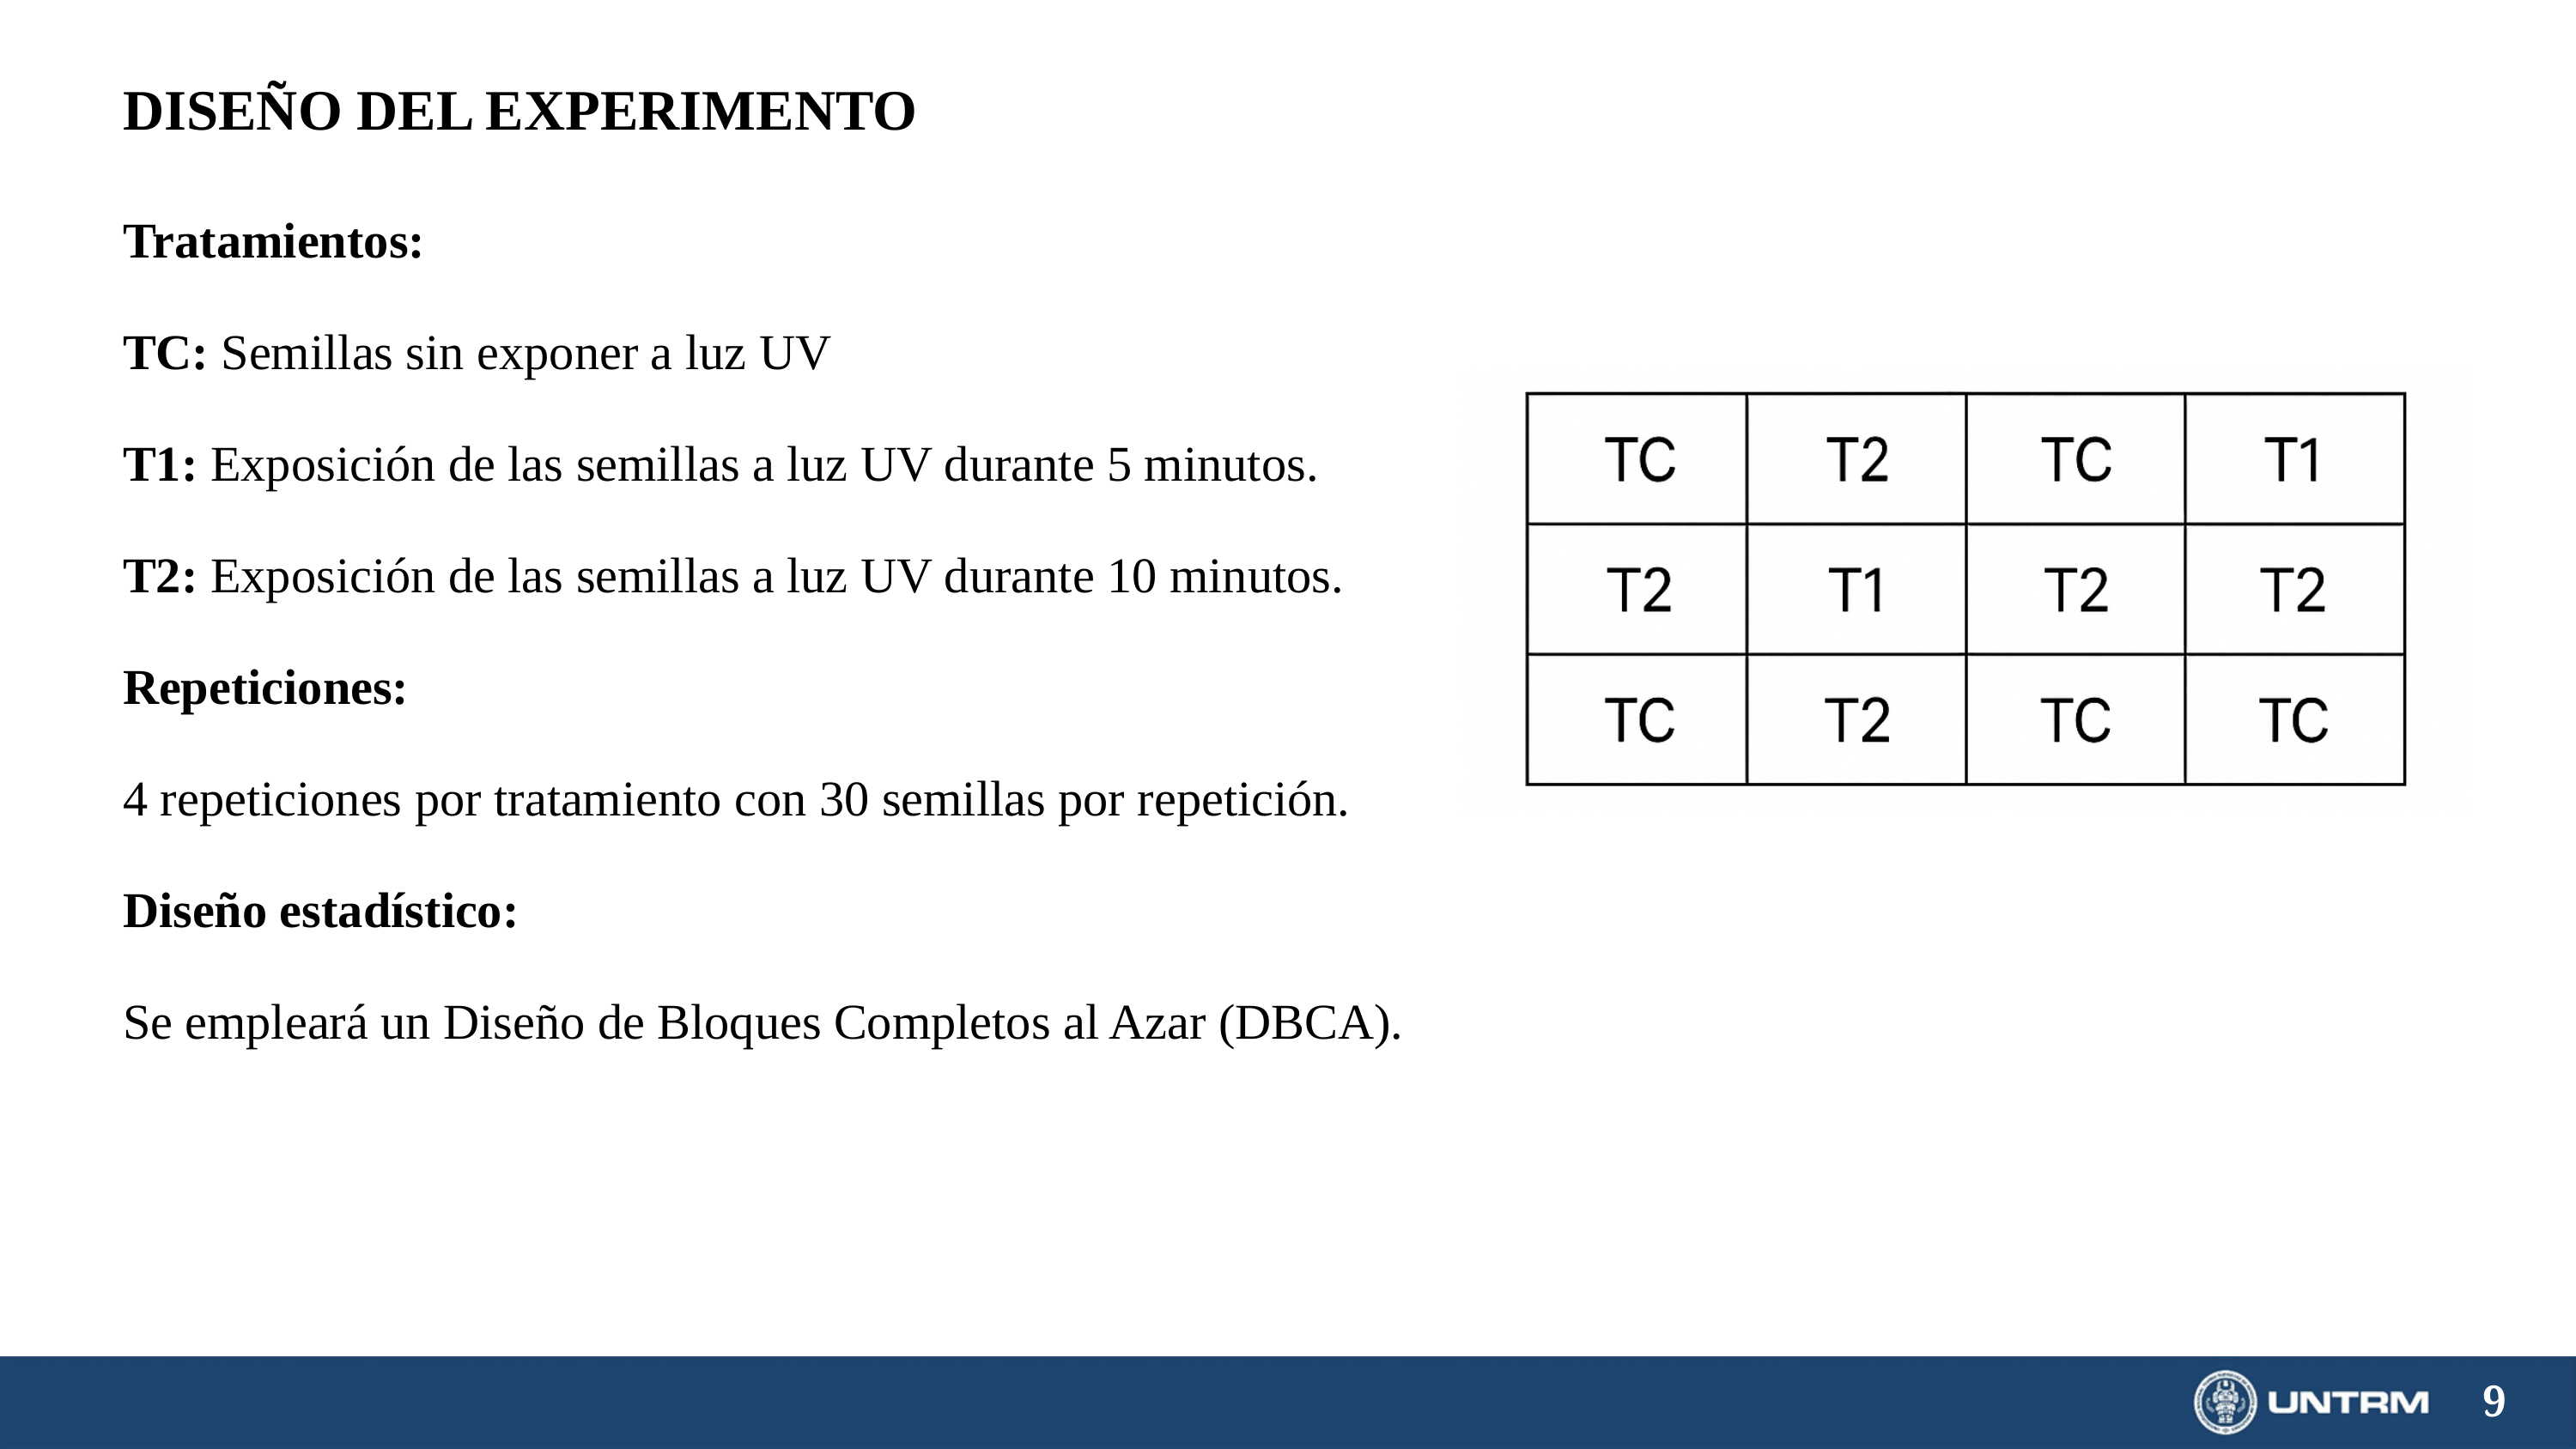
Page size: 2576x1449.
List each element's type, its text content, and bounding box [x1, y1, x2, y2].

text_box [0, 1356, 2576, 1449]
text_box Tratamientos: TC: Semillas sin exponer a luz UV T1: Exposición de las semillas a luz UV durante 5 minutos. T2: Exposición de las semillas a luz UV durante 10 minutos. Repeticiones: 4 repeticiones por tratamiento con 30 semillas por repetición. Diseño estadístico: Se empleará un Diseño de Bloques Completos al Azar (DBCA). [110, 165, 2288, 1173]
picture [1461, 369, 2470, 813]
text_box DISEÑO DEL EXPERIMENTO [110, 25, 1593, 155]
